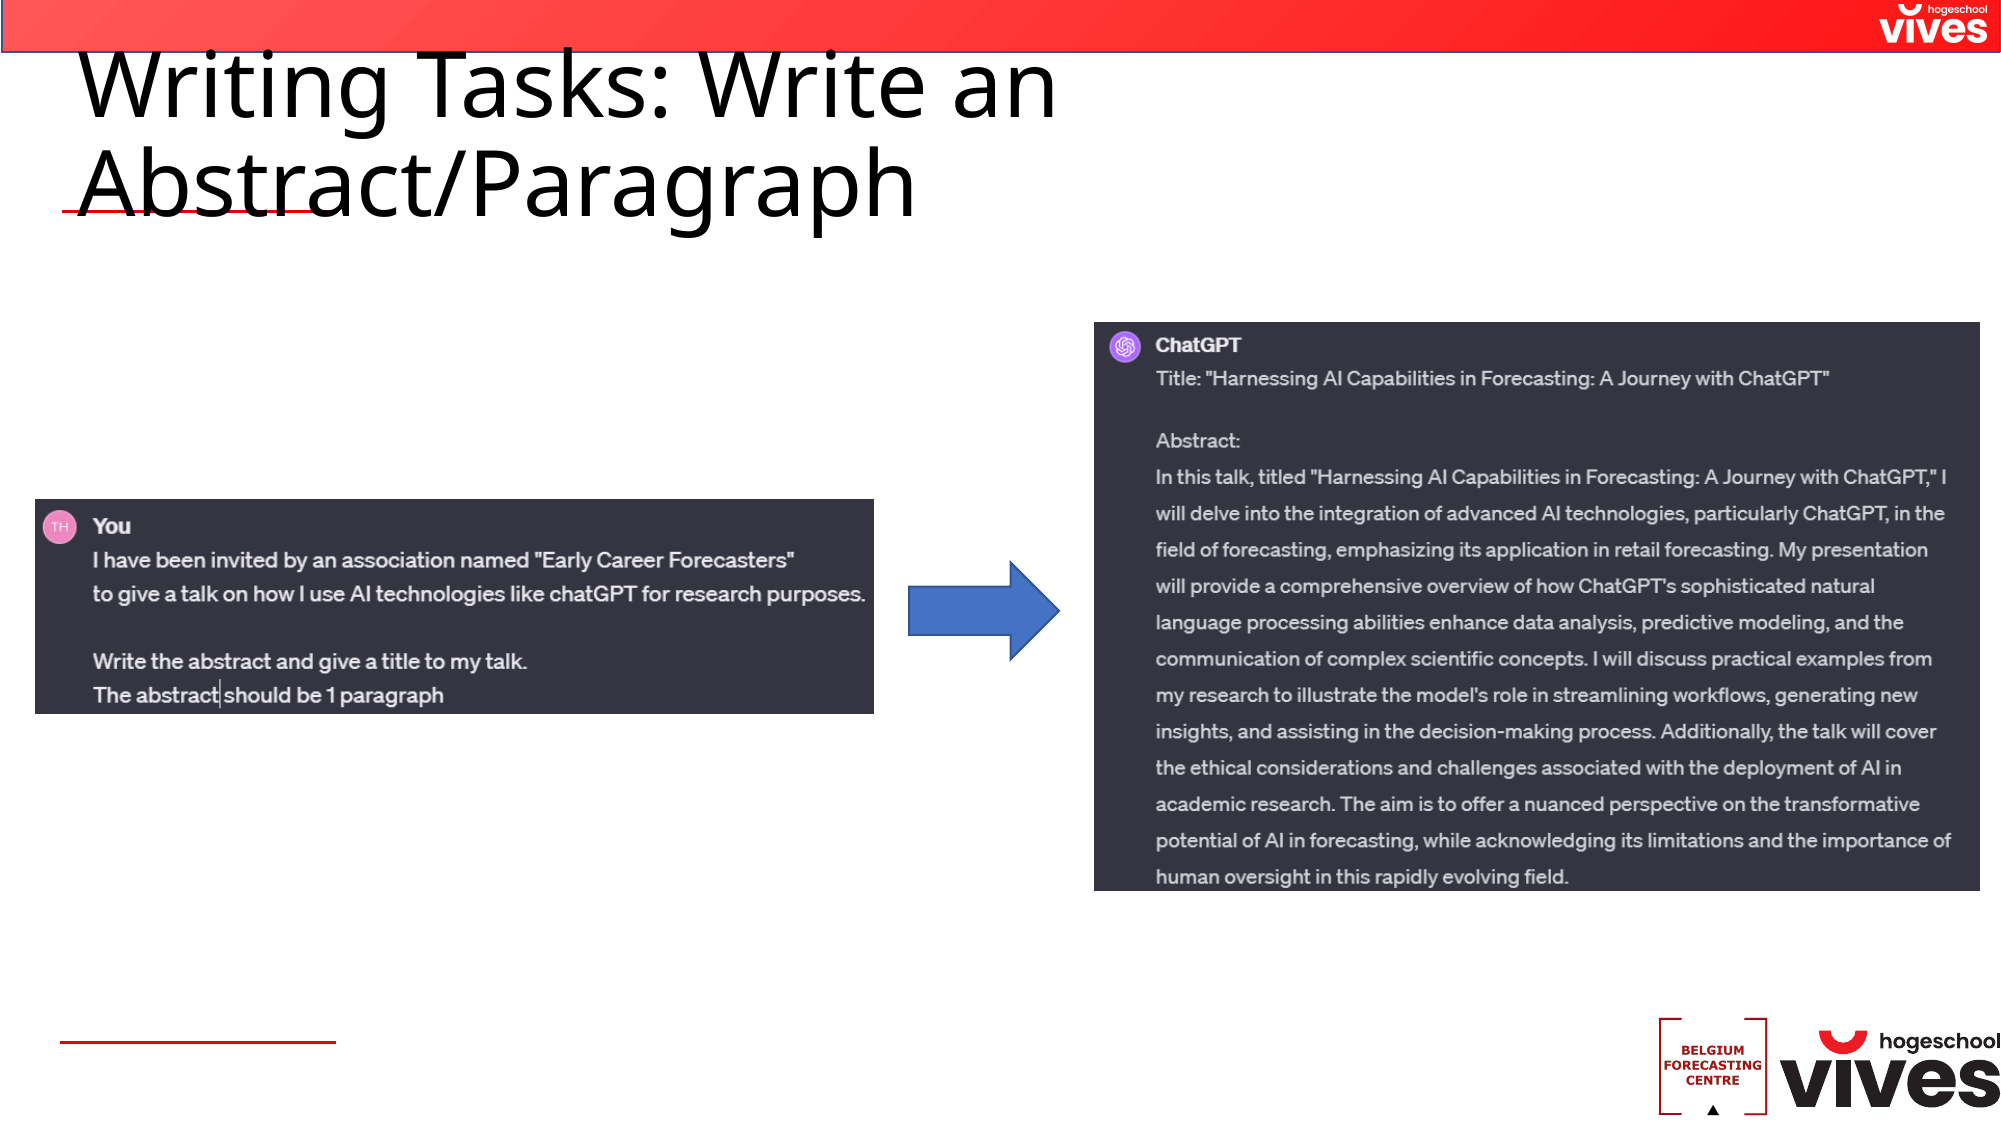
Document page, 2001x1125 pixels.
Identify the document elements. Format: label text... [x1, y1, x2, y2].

picture [35, 499, 874, 715]
picture [1639, 988, 1787, 1125]
title Writing Tasks: Write an Abstract/Paragraph [62, 63, 1788, 212]
picture [1879, 4, 1987, 43]
picture [1094, 322, 1980, 891]
text_box [908, 560, 1061, 662]
